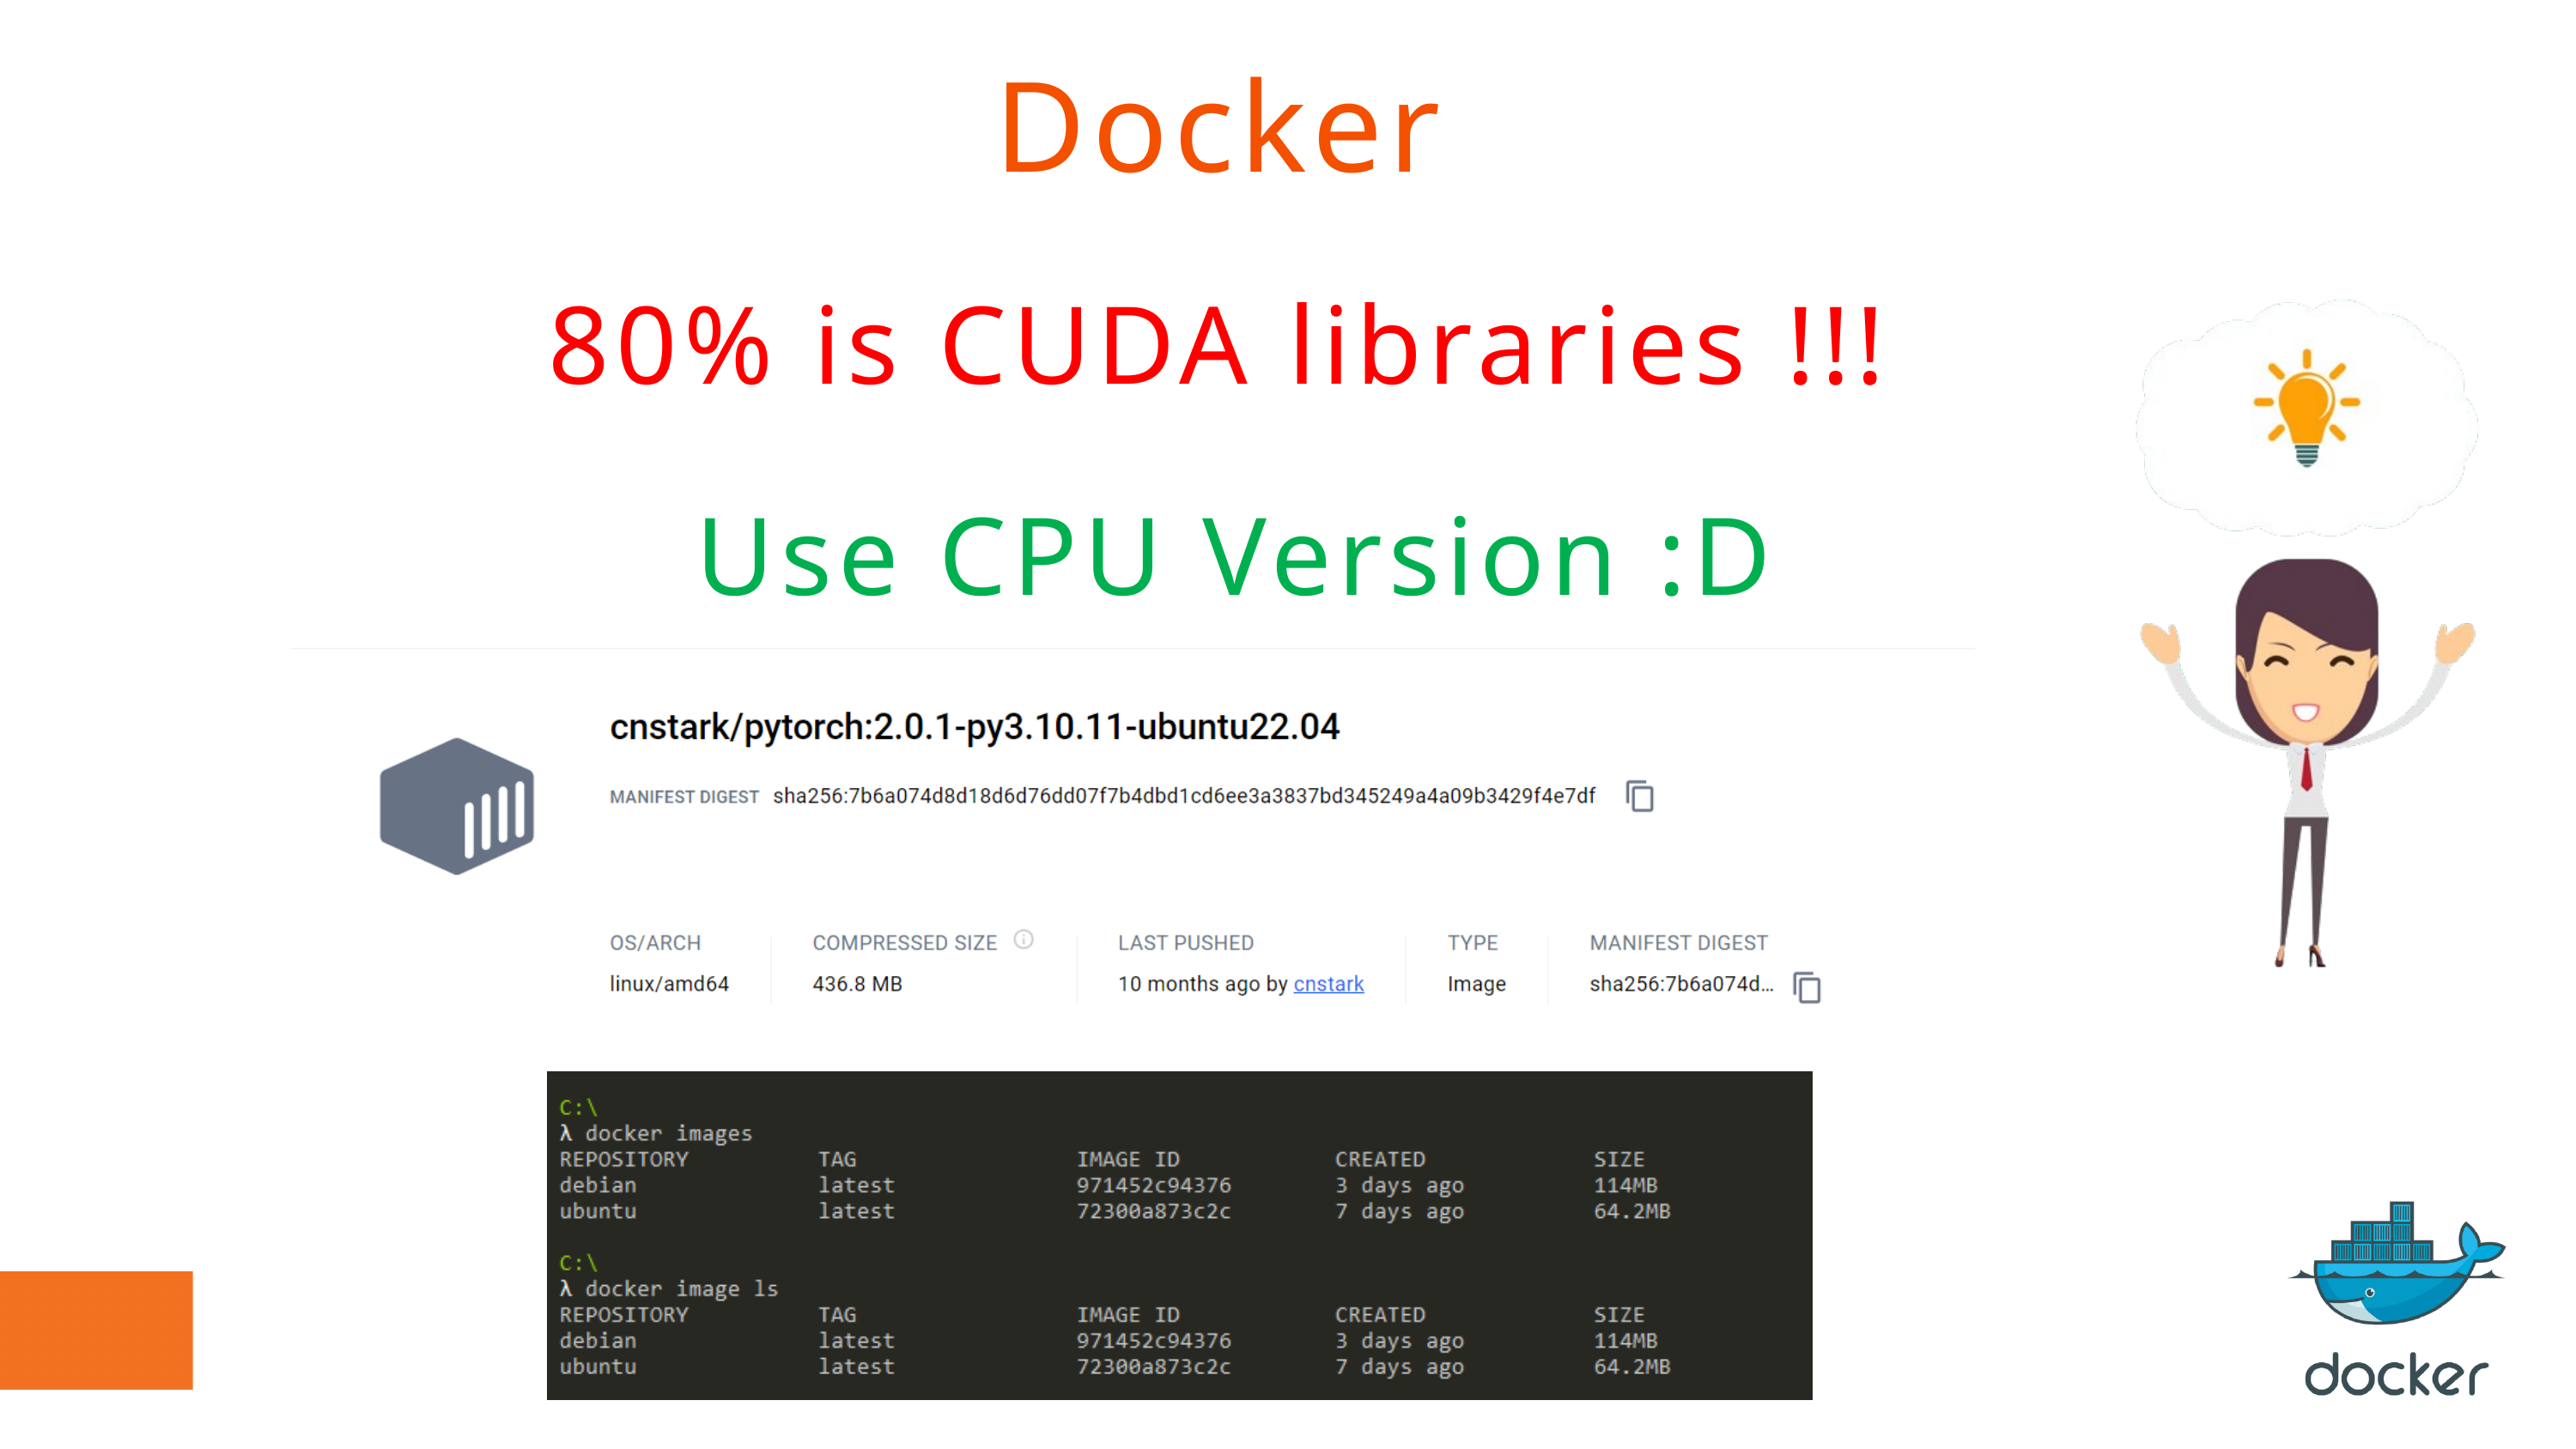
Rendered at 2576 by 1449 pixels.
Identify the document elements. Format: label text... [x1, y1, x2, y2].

picture [547, 1071, 1814, 1401]
picture [2036, 274, 2576, 1001]
text_box Use CPU Version :D [600, 488, 1868, 617]
picture [290, 641, 1975, 1065]
picture [2251, 1177, 2541, 1425]
text_box 80% is CUDA libraries !!! [228, 276, 2032, 406]
text_box Docker [264, 47, 2172, 197]
text_box [0, 1271, 193, 1449]
